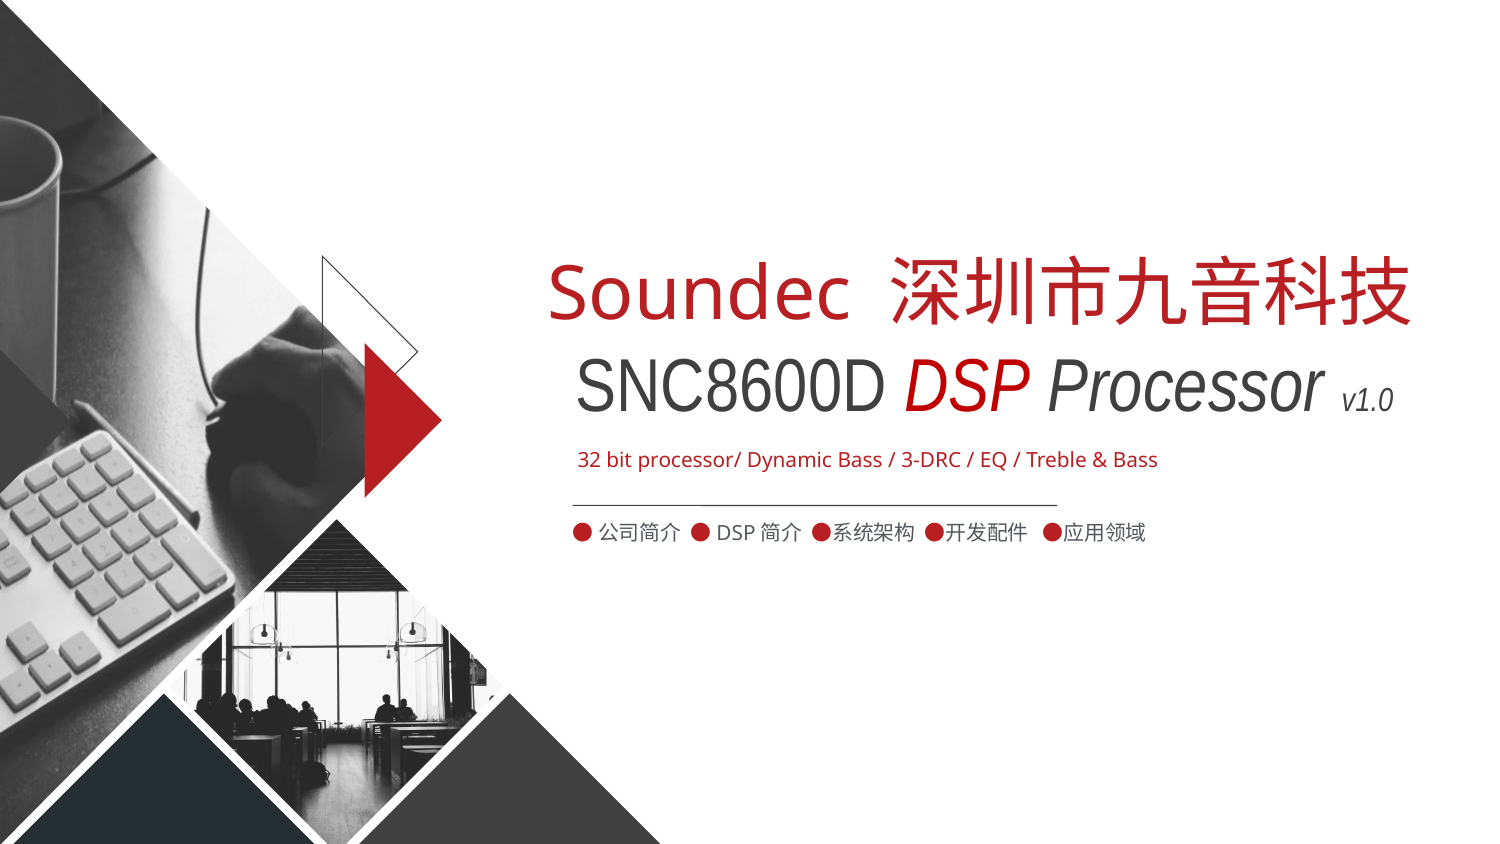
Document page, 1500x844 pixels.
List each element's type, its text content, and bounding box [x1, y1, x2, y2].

text_box [322, 256, 418, 447]
text_box [359, 693, 661, 844]
text_box [364, 342, 442, 498]
text_box [0, 349, 72, 494]
text_box [169, 519, 504, 844]
text_box 32 bit processor/ Dynamic Bass / 3-DRC / EQ / Treble & Bass [577, 446, 1217, 472]
text_box Soundec 深圳市九音科技 [547, 244, 1414, 335]
text_box [13, 693, 315, 844]
text_box SNC8600D DSP Processor v1.0 [576, 336, 1393, 427]
text_box ●公司简介 ●DSP简介 ●系统架构 ●开发配件 ●应用领域 [572, 519, 1163, 545]
text_box [0, 0, 364, 844]
